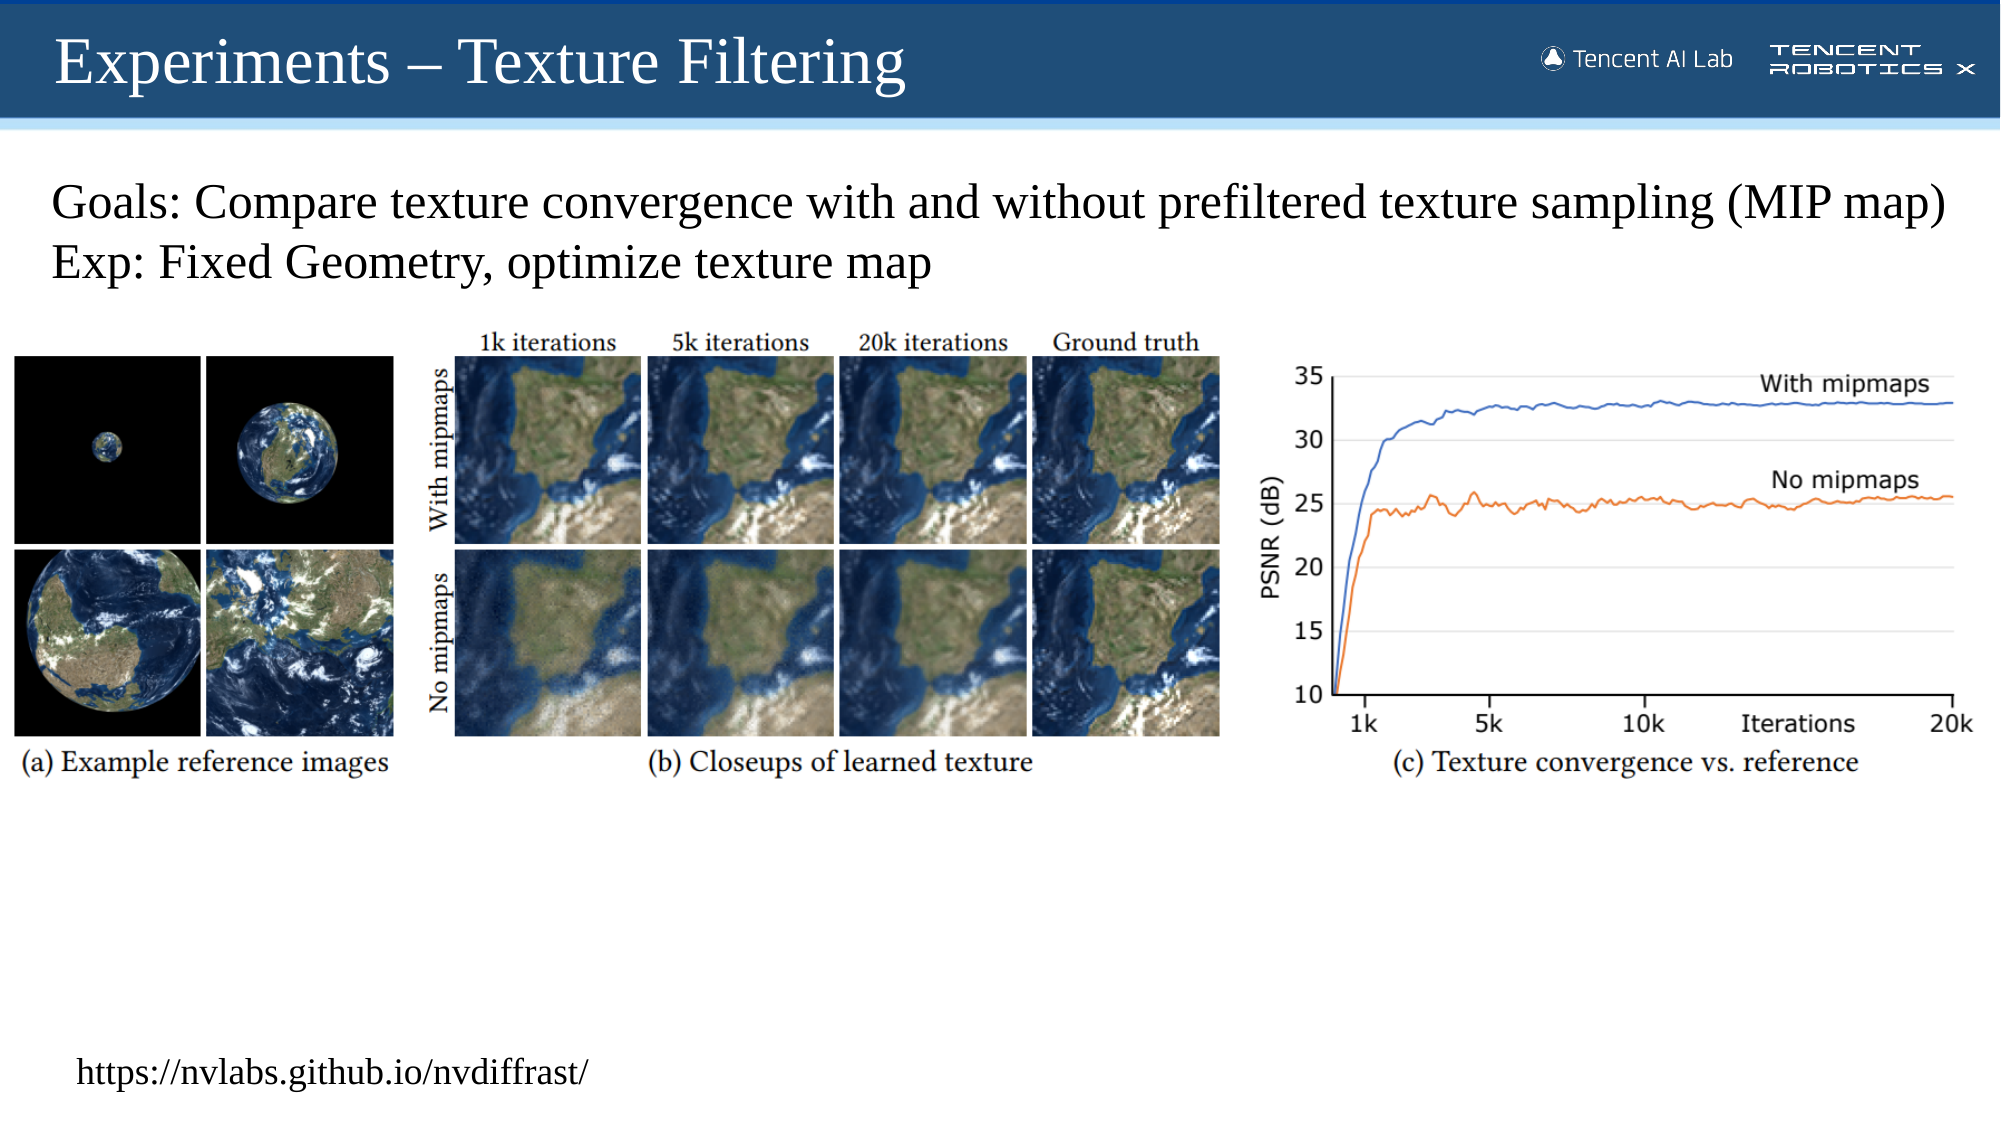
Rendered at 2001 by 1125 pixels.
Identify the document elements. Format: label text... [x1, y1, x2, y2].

picture [0, 117, 2000, 133]
picture [1764, 39, 1982, 80]
text_box https://nvlabs.github.io/nvdiffrast/ [61, 1039, 605, 1100]
text_box Experiments – Texture Filtering [39, 9, 924, 105]
picture [0, 0, 2000, 4]
picture [0, 317, 2000, 808]
text_box Goals: Compare texture convergence with and without prefiltered texture sampling (MIP map) Exp: Fixed Geometry, optimize texture map [36, 160, 2000, 296]
picture [1541, 46, 1732, 71]
